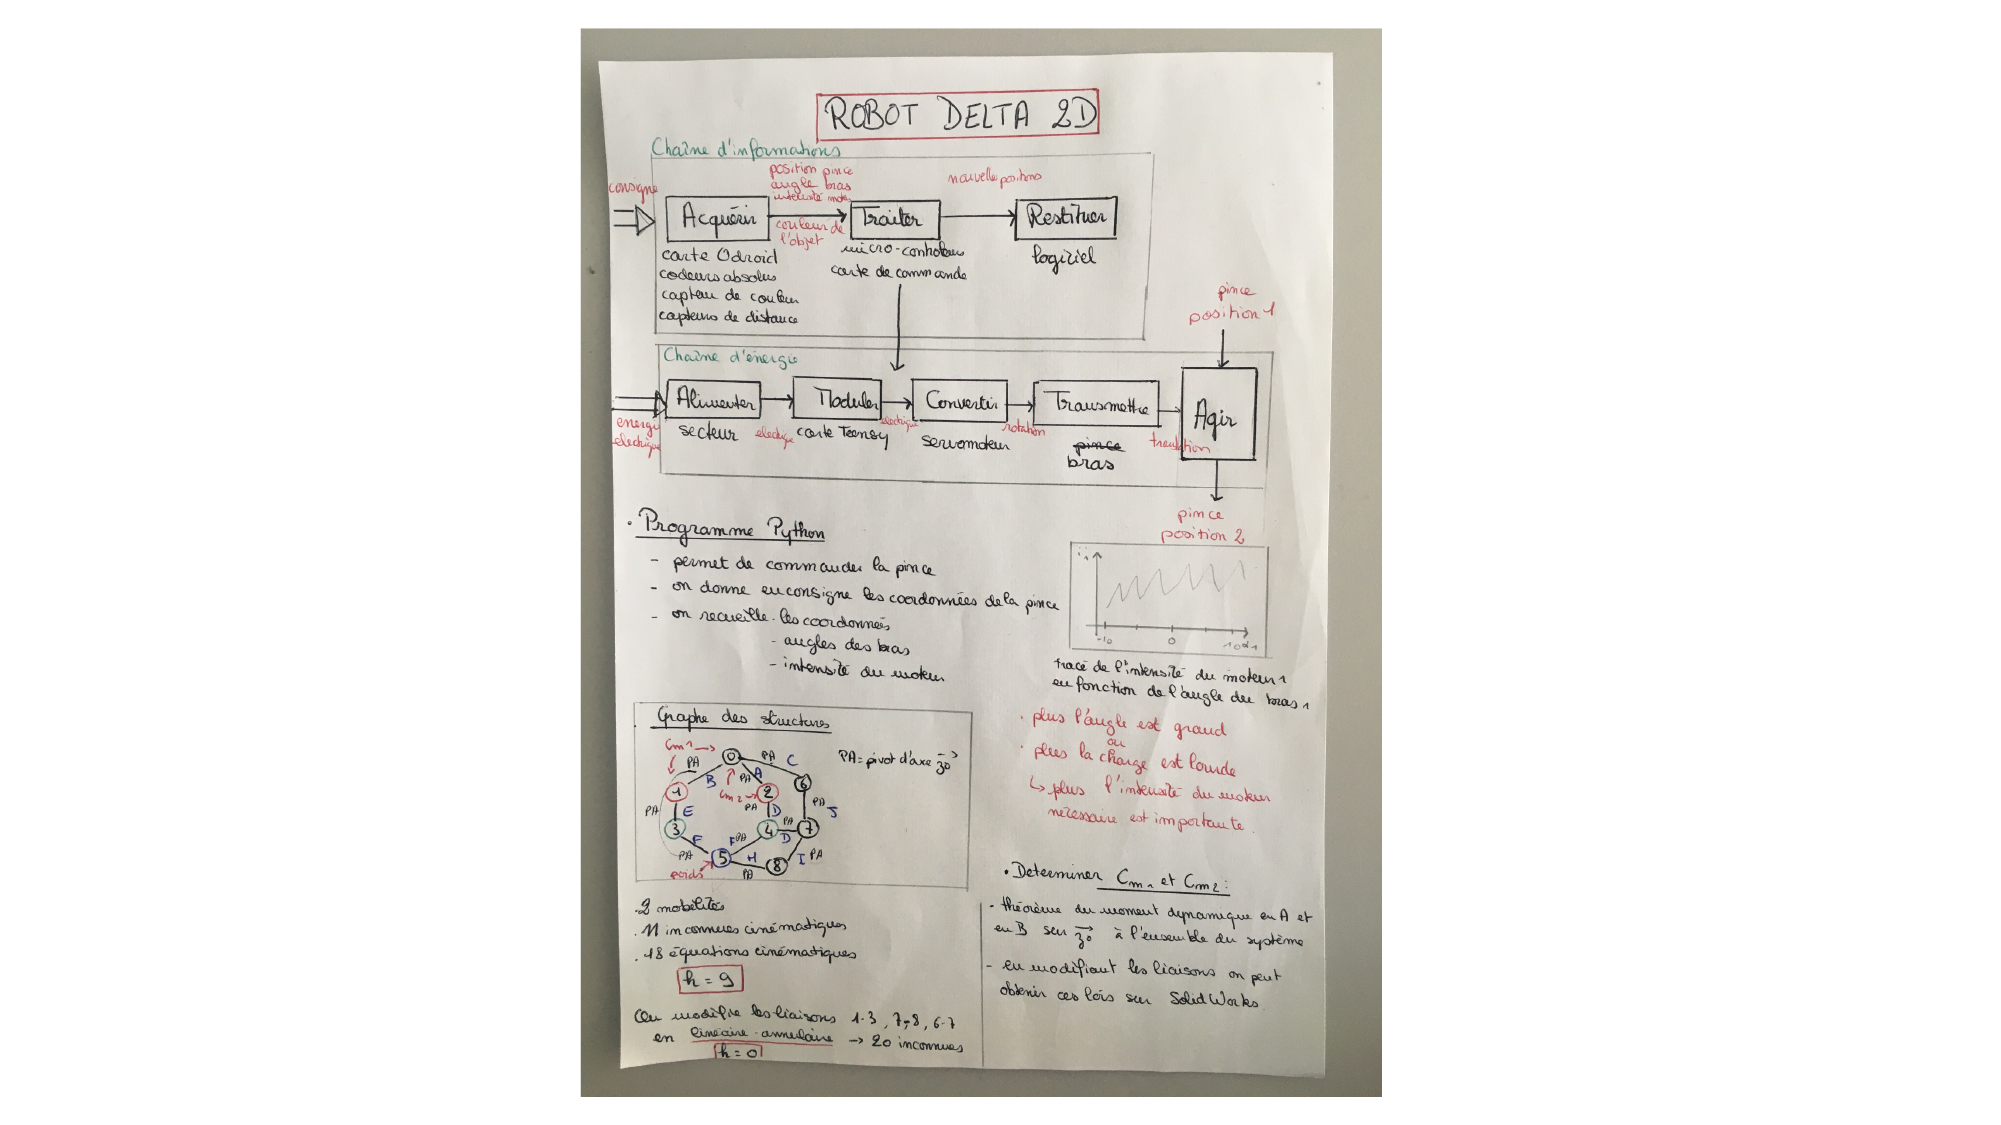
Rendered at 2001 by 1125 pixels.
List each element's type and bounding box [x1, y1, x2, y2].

picture [581, 30, 1382, 161]
list [447, 161, 1516, 963]
picture [581, 963, 1382, 1096]
